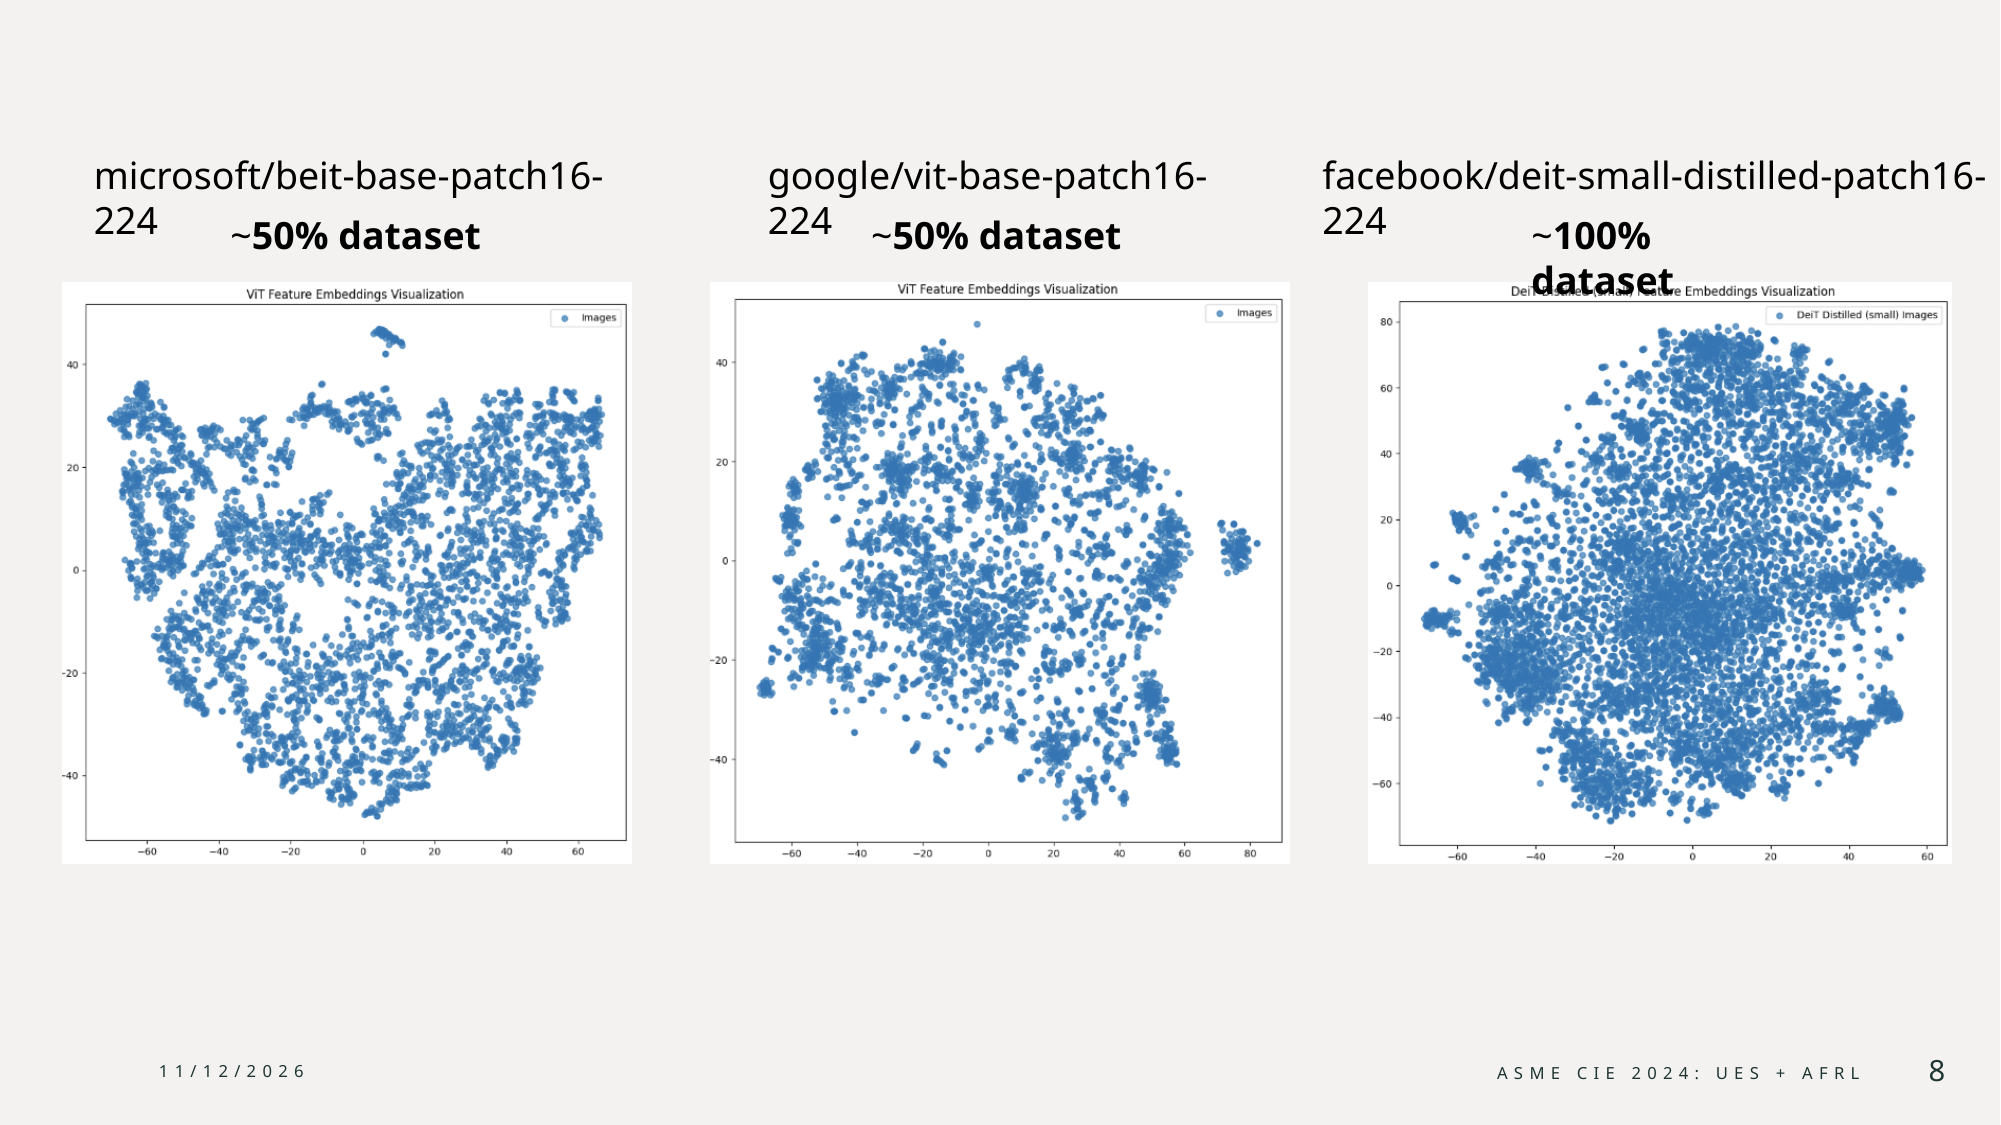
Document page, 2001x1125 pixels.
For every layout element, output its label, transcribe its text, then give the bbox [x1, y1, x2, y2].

footer ASME CIE 2024: UES + AFRL [1170, 1042, 1875, 1103]
text_box facebook/deit-small-distilled-patch16-224 [1307, 144, 2000, 250]
picture [709, 282, 1290, 865]
text_box ~100% dataset [1516, 250, 1805, 282]
text_box ~50% dataset [215, 205, 503, 265]
picture [1368, 282, 1953, 865]
slide_number 8 [1875, 1042, 1961, 1103]
text_box google/vit-base-patch16-224 [753, 144, 1247, 250]
text_box ~50% dataset [856, 205, 1144, 265]
text_box microsoft/beit-base-patch16-224 [79, 144, 659, 250]
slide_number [143, 1042, 594, 1103]
picture [61, 282, 632, 865]
